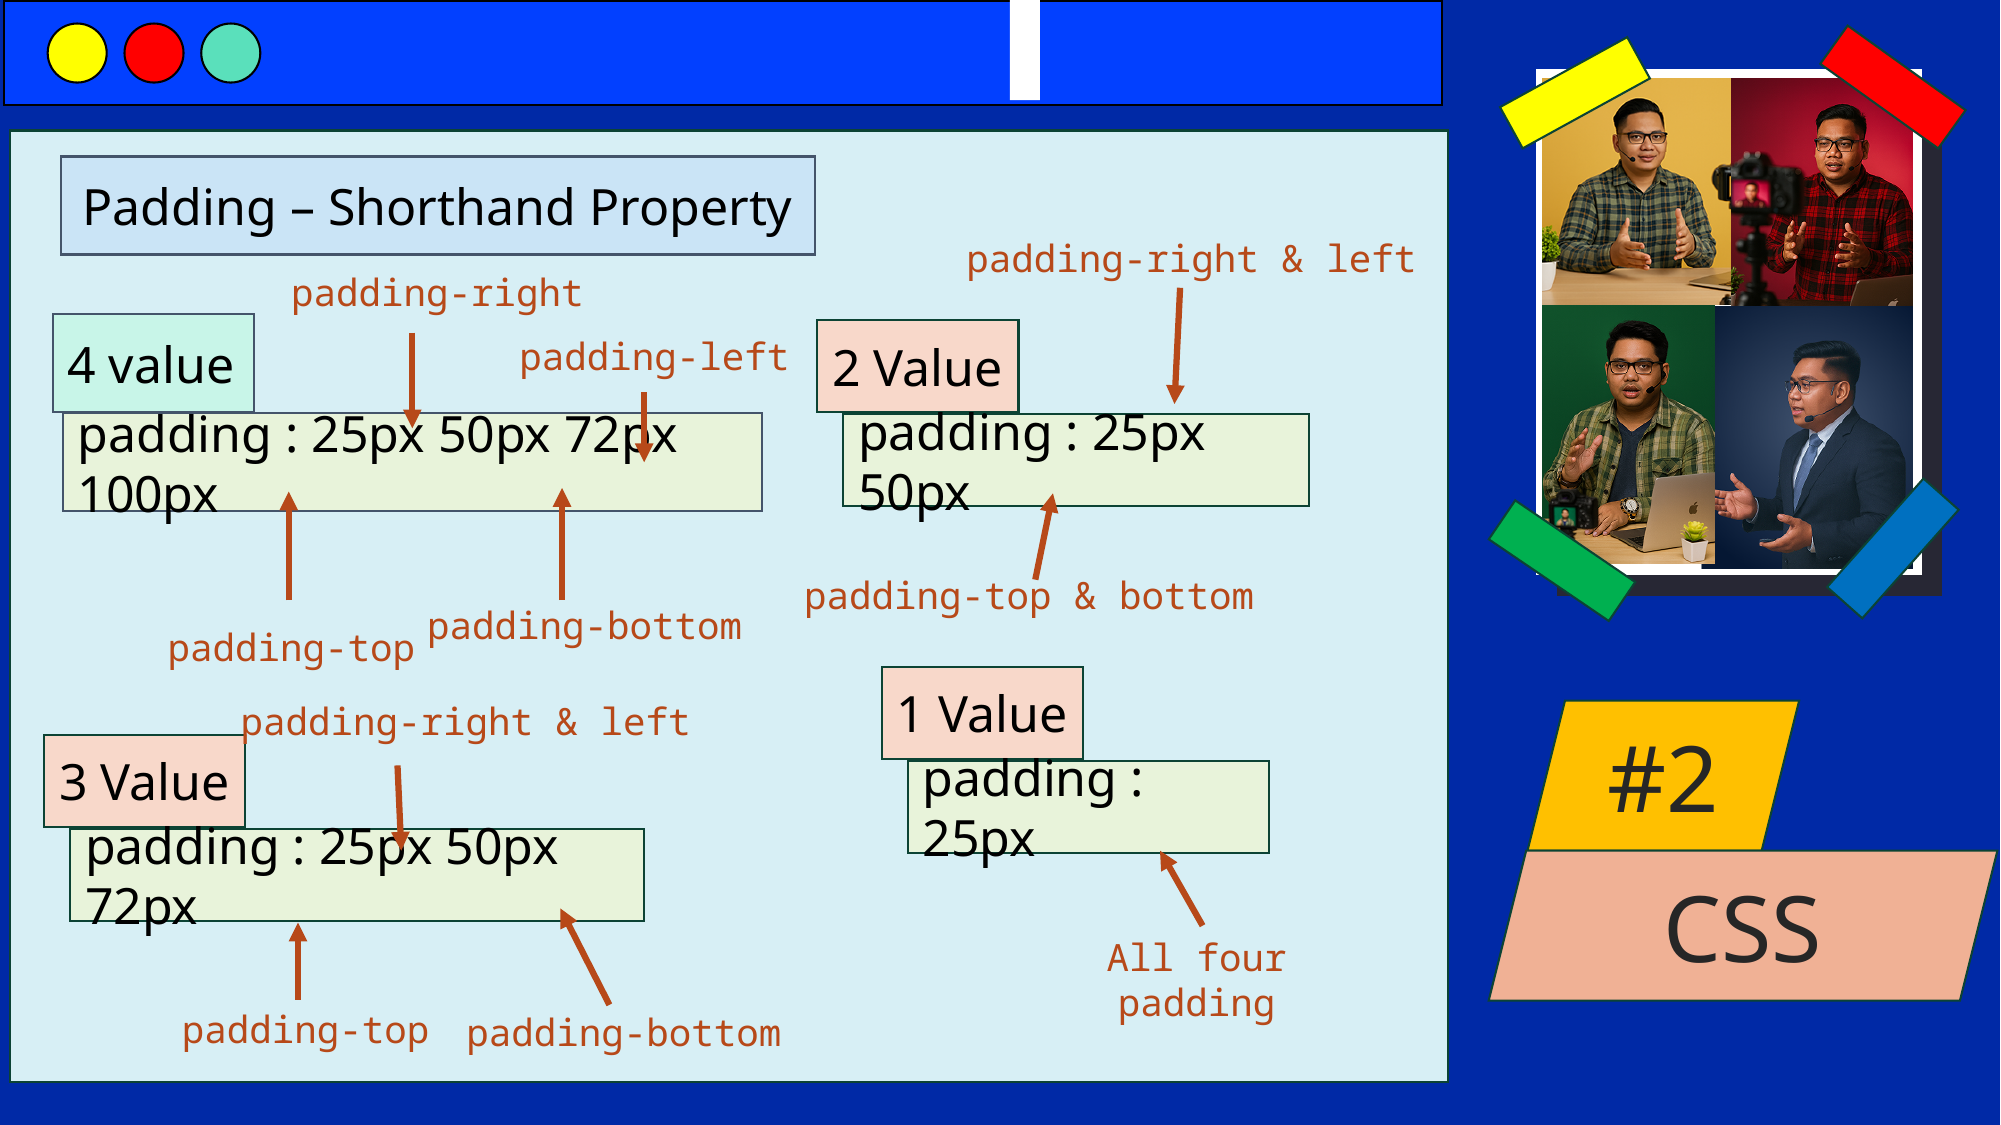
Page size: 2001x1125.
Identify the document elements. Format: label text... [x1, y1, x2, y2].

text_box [213, 690, 718, 851]
text_box #2 [1526, 699, 1801, 849]
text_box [159, 922, 451, 1051]
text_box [52, 314, 762, 512]
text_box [817, 320, 1310, 507]
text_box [1489, 63, 1966, 621]
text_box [276, 252, 626, 429]
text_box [44, 734, 645, 921]
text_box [152, 491, 442, 693]
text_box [412, 488, 782, 664]
text_box CSS [1487, 849, 1999, 1002]
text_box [950, 226, 1455, 404]
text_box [504, 317, 824, 463]
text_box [1002, 850, 1391, 1010]
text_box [776, 493, 1282, 626]
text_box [882, 666, 1270, 853]
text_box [3, 1, 1449, 1083]
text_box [451, 908, 822, 1062]
